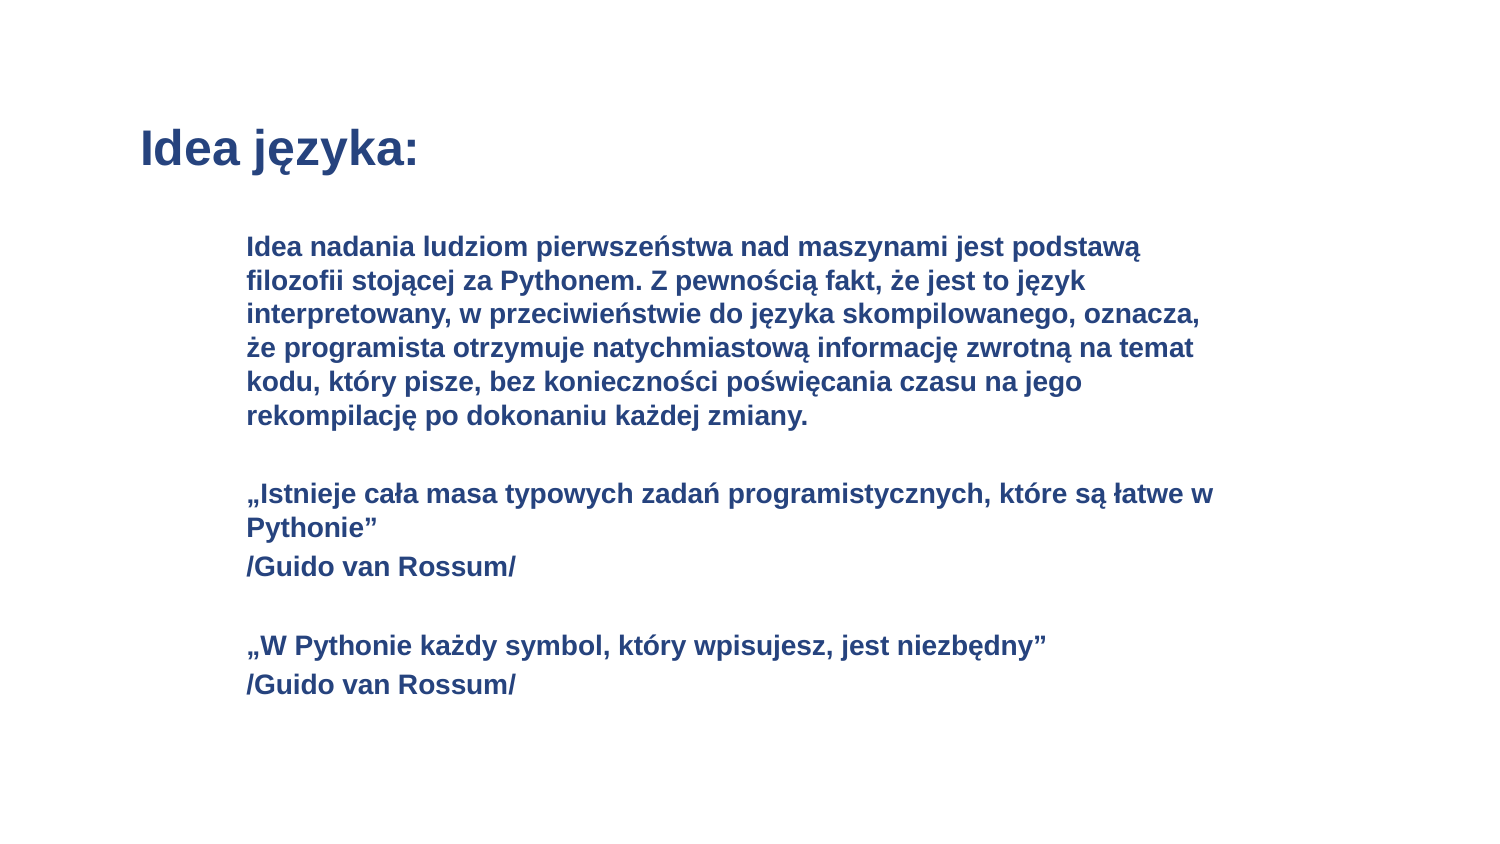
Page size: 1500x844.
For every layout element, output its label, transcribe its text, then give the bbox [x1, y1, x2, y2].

title Idea języka: [125, 95, 1138, 183]
list Idea nadania ludziom pierwszeństwa nad maszynami jest podstawą filozofii stojącej za Pythonem. Z pewnością fakt, że jest to język interpretowany, w przeciwieństwie do języka skompilowanego, oznacza, że ​​programista otrzymuje natychmiastową informację zwrotną na temat kodu, który pisze, bez konieczności poświęcania czasu na jego rekompilację po dokonaniu każdej zmiany. „Istnieje cała masa typowych zadań programistycznych, które są łatwe w Pythonie” /Guido van Rossum/ „W Pythonie każdy symbol, który wpisujesz, jest niezbędny” /Guido van Rossum/ [231, 220, 1244, 792]
